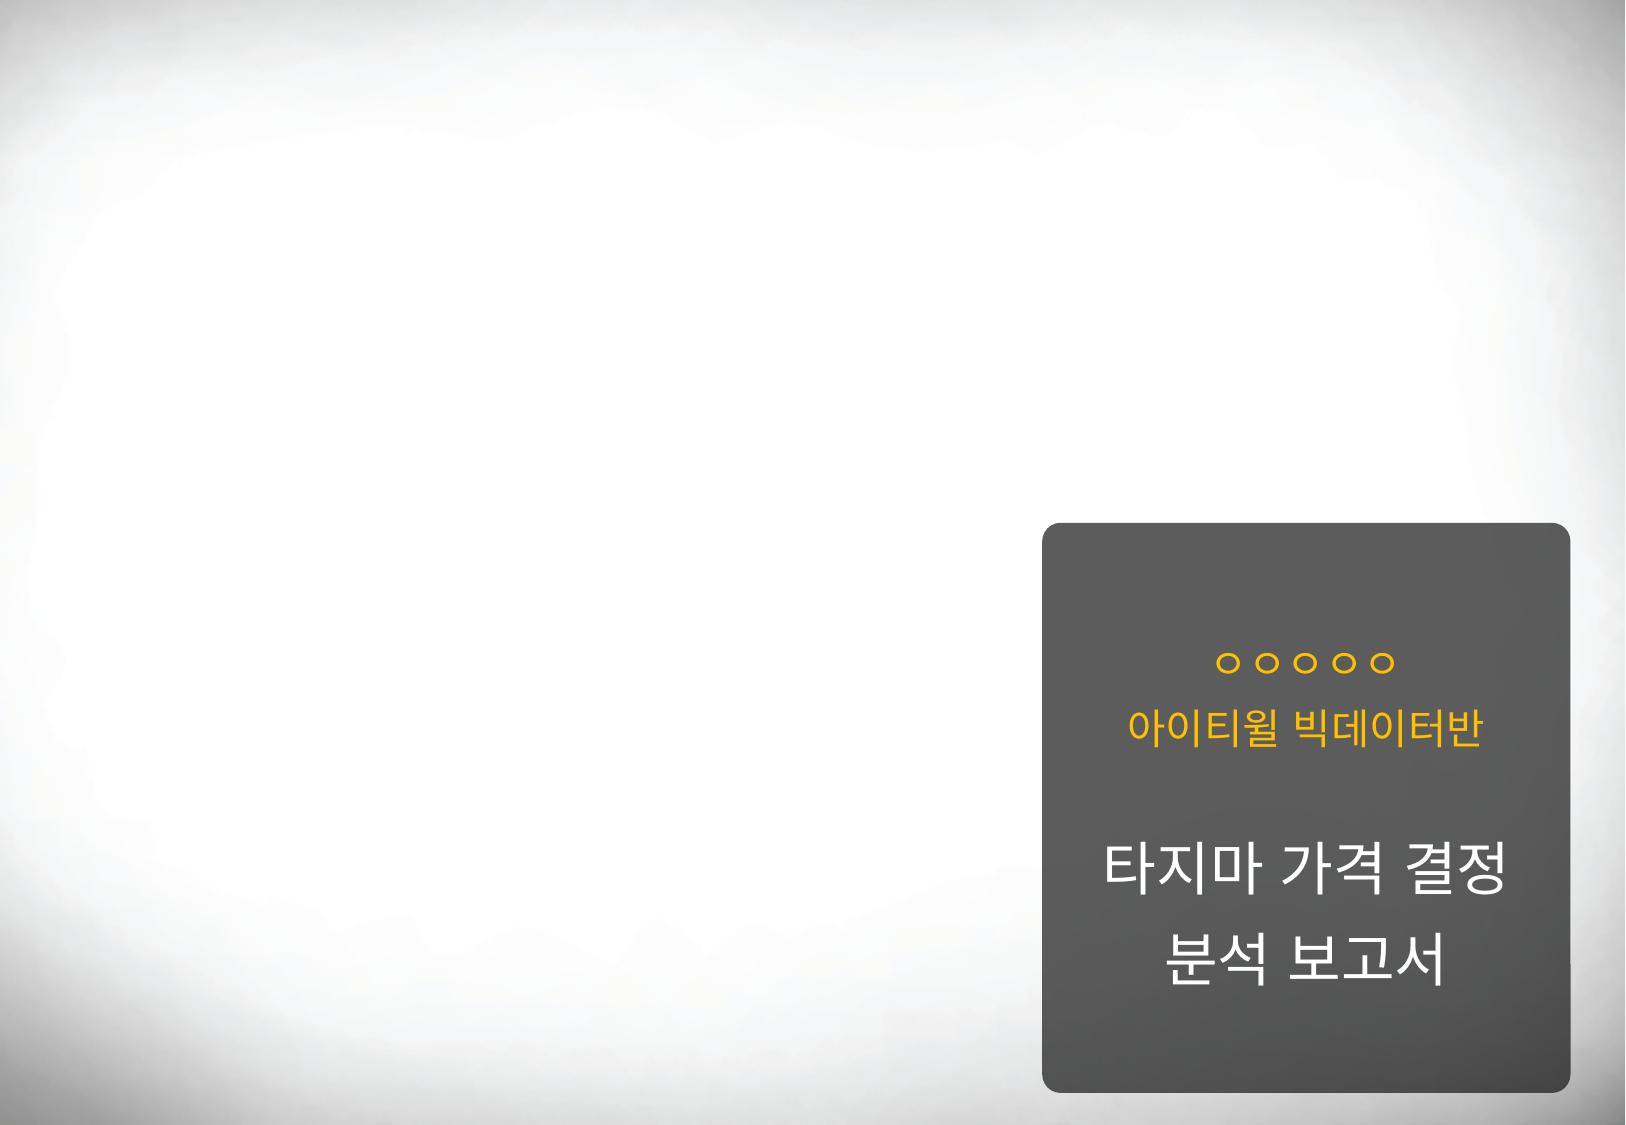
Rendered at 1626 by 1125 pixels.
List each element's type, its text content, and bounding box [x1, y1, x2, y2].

picture [0, 0, 1626, 1125]
text_box ㅇㅇㅇㅇㅇ 아이티윌 빅데이터반 타지마 가격 결정 분석 보고서 [1041, 521, 1572, 1095]
